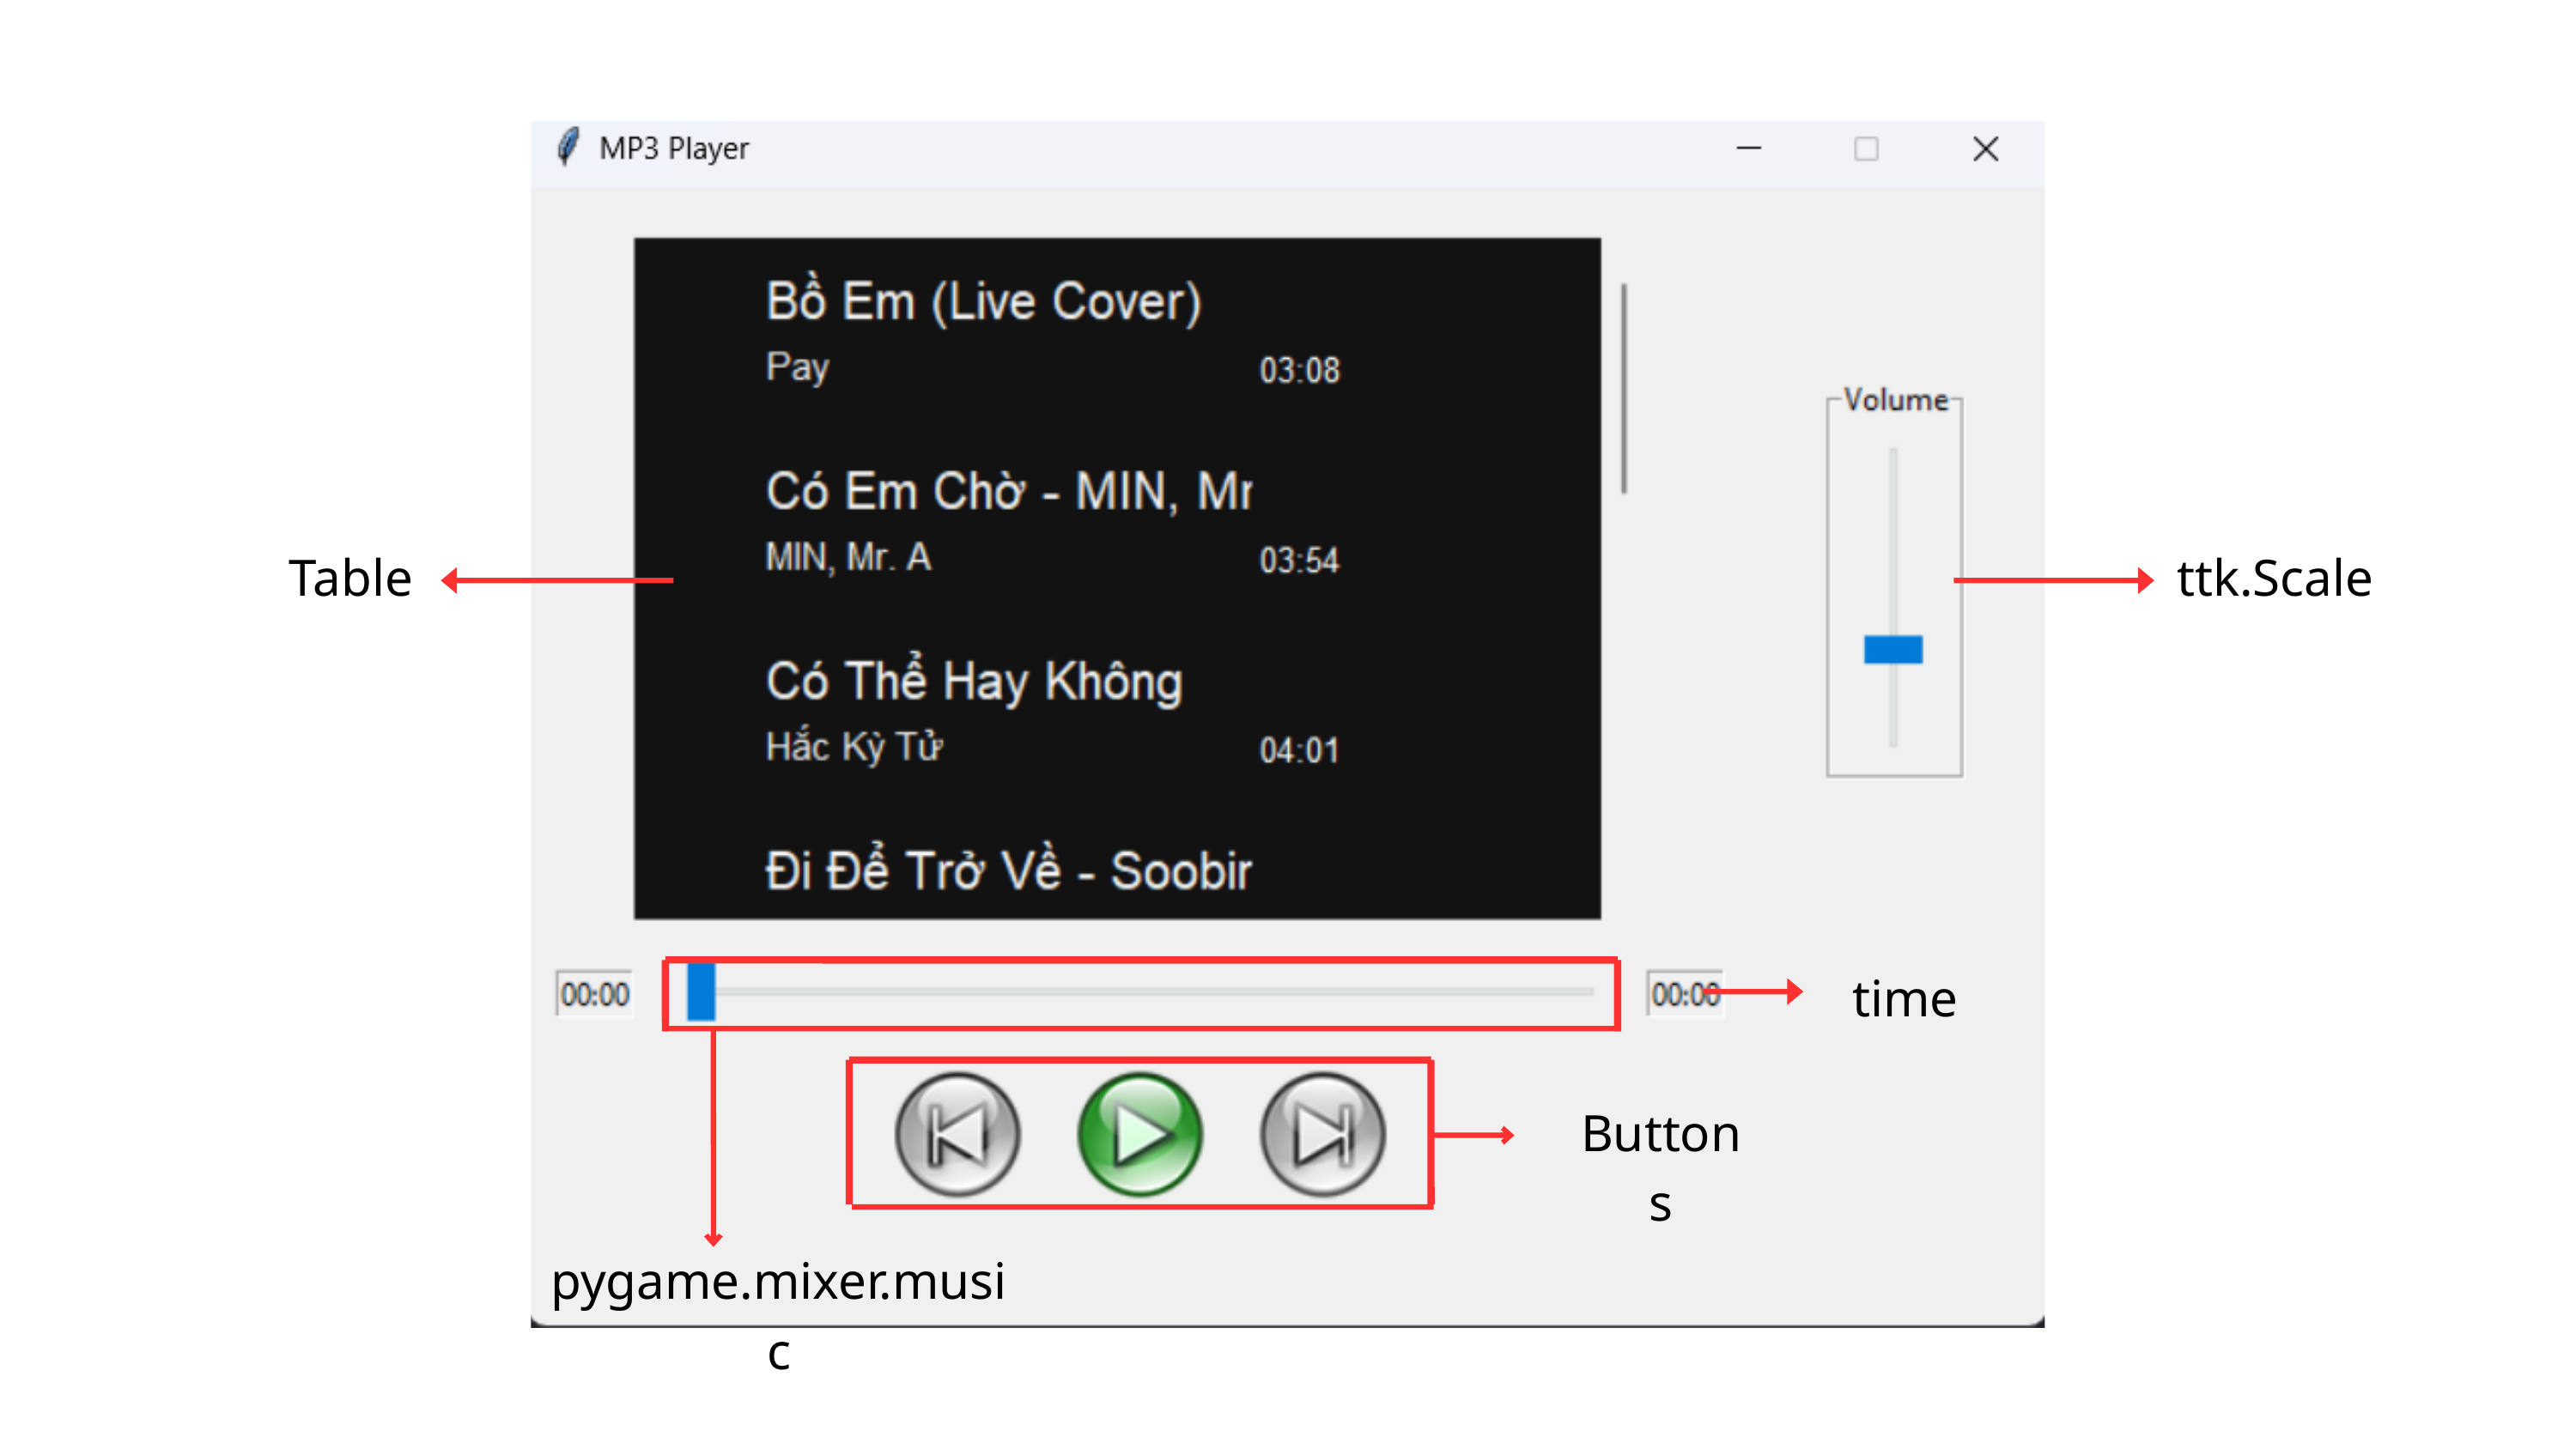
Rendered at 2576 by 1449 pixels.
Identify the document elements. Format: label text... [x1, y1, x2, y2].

text_box [531, 121, 2045, 1328]
text_box pygame.mixer.music [539, 1239, 1018, 1379]
text_box Table [287, 536, 416, 607]
text_box ttk.Scale [2154, 536, 2397, 607]
text_box [1953, 571, 2154, 590]
text_box [440, 571, 674, 590]
text_box [1703, 982, 1804, 1001]
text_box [846, 1057, 1434, 1205]
text_box time [1791, 956, 2020, 1027]
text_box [662, 956, 1621, 1032]
text_box Buttons [1569, 1090, 1753, 1232]
